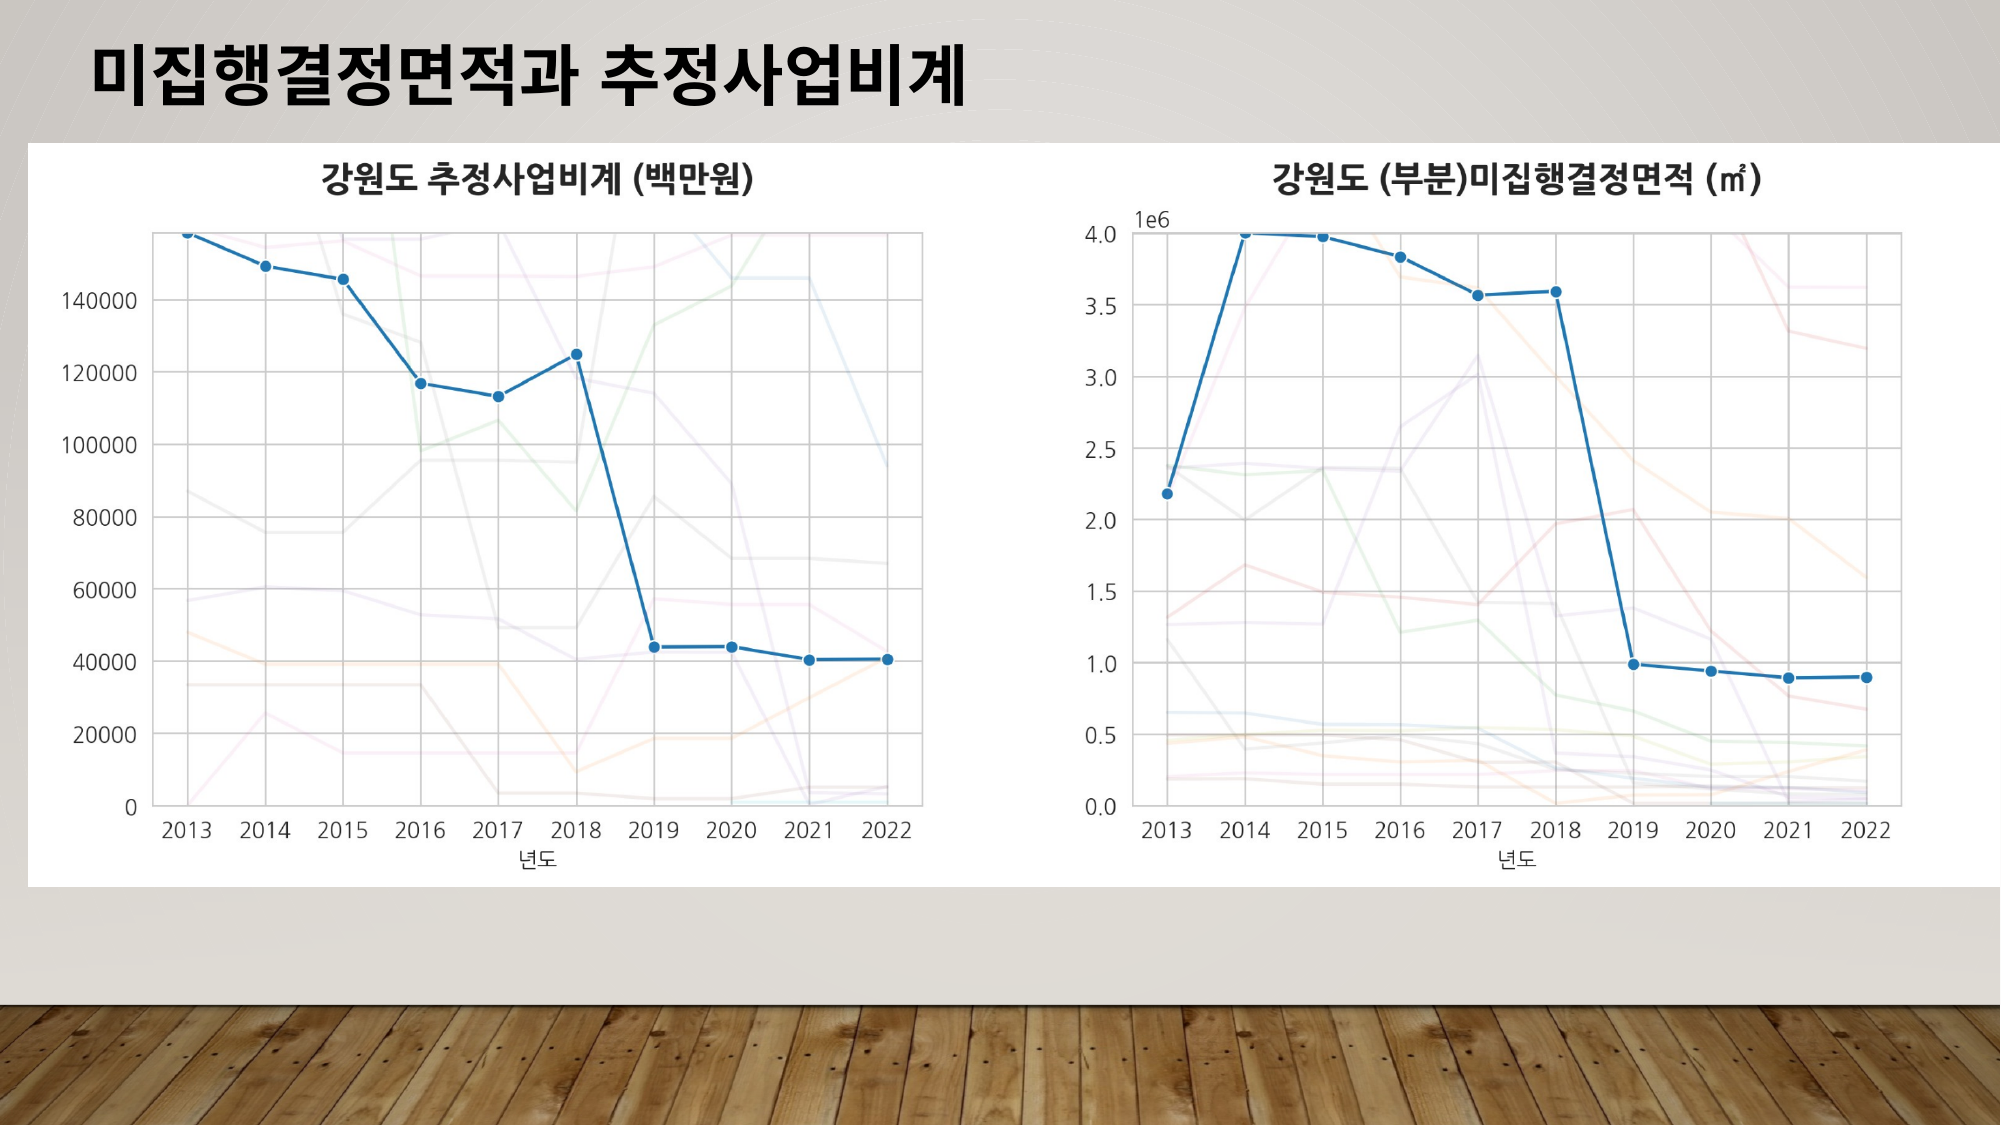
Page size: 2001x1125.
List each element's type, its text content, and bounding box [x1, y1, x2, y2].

picture [28, 142, 2000, 888]
text_box 미집행결정면적과 추정사업비계 [74, 35, 1094, 142]
picture [0, 1005, 2000, 1125]
